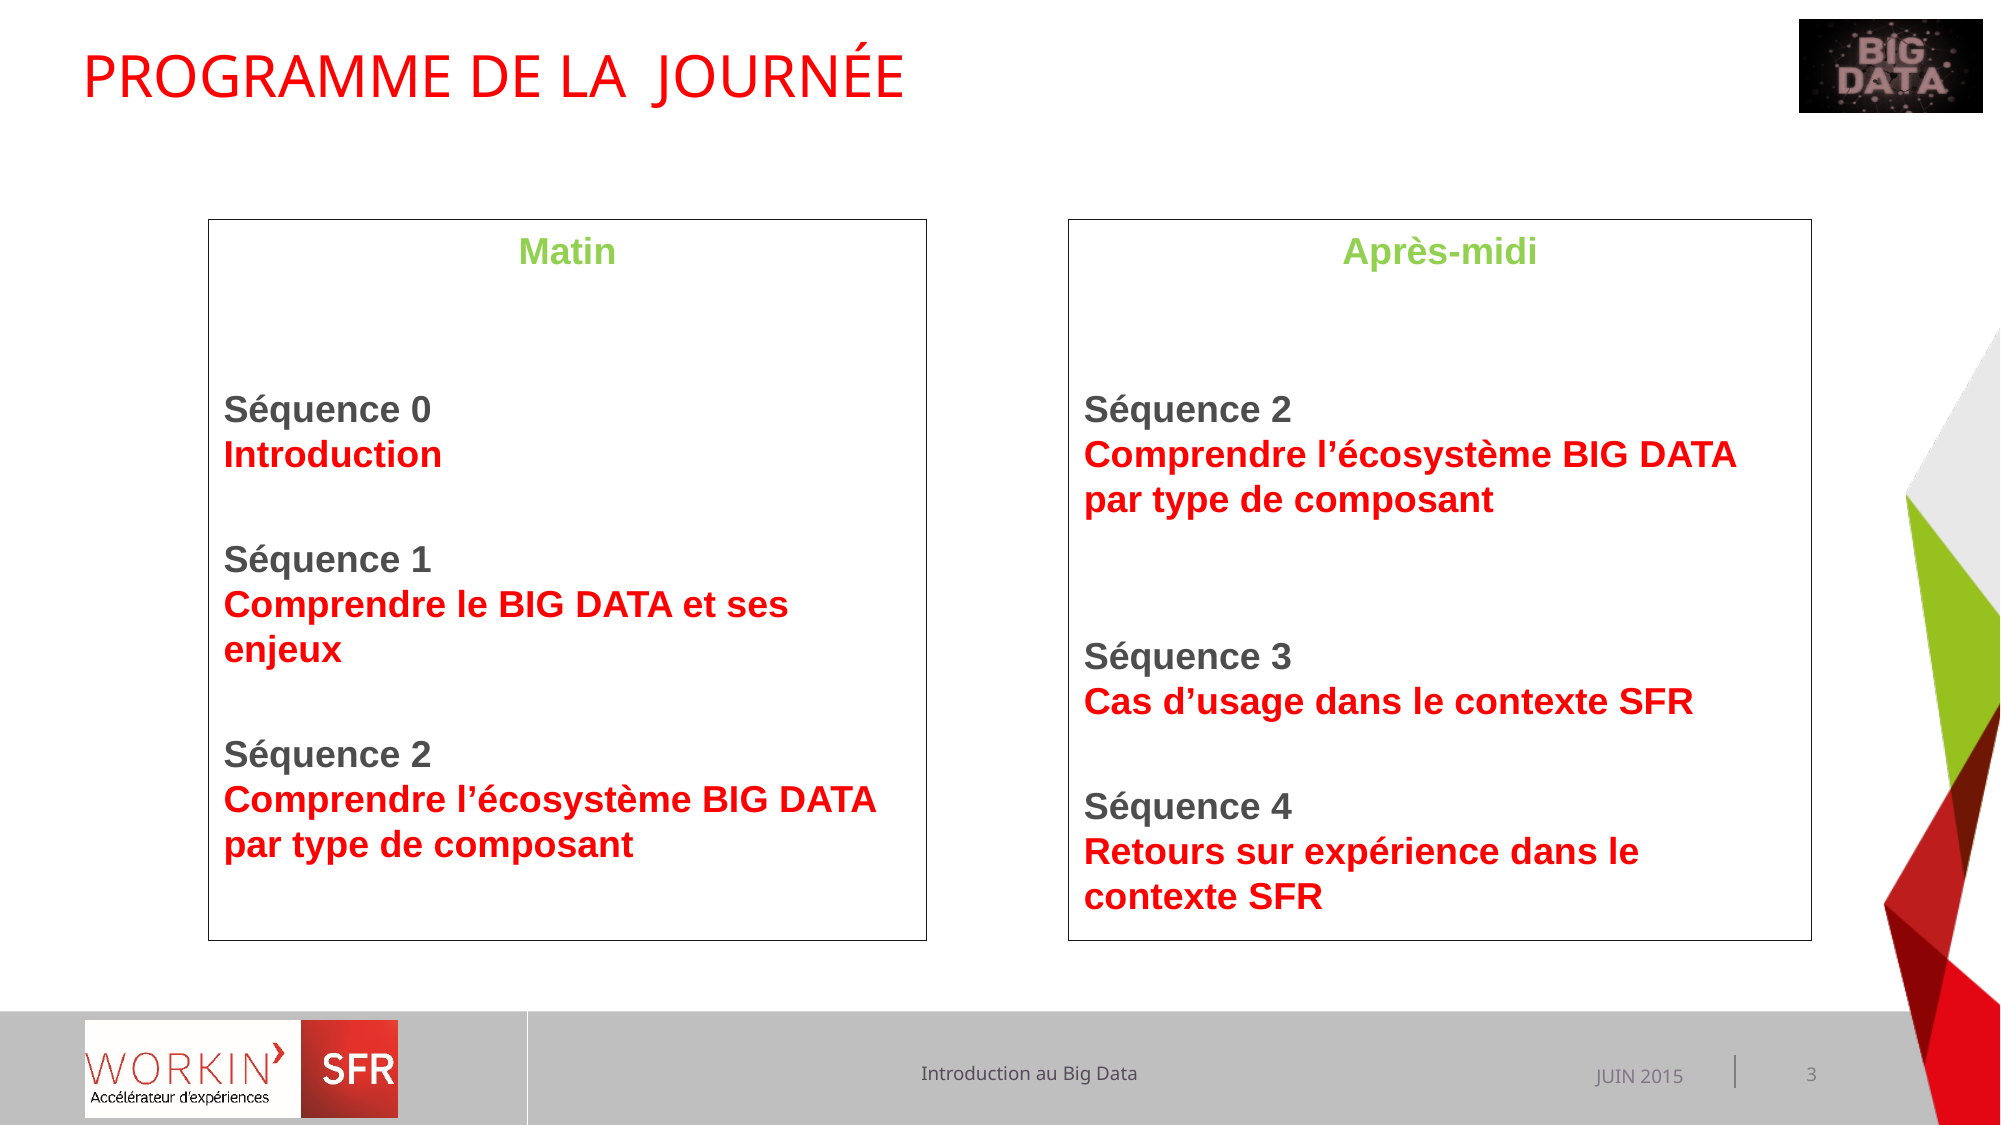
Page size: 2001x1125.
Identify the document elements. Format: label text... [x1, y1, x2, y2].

text_box Matin Séquence 0 Introduction Séquence 1 Comprendre le BIG DATA et ses enjeux Séquence 2 Comprendre l’écosystème BIG DATA par type de composant [208, 219, 927, 941]
picture [85, 1020, 398, 1118]
title Programme de la journée [55, 42, 1945, 185]
picture [1753, 239, 2001, 1125]
text_box Après-midi Séquence 2 Comprendre l’écosystème BIG DATA par type de composant Séquence 3 Cas d’usage dans le contexte SFR Séquence 4 Retours sur expérience dans le contexte SFR [1068, 219, 1812, 941]
slide_number 3 [1749, 1045, 1875, 1106]
slide_number JUIN 2015 [1543, 1045, 1736, 1106]
picture [1781, 18, 2000, 114]
